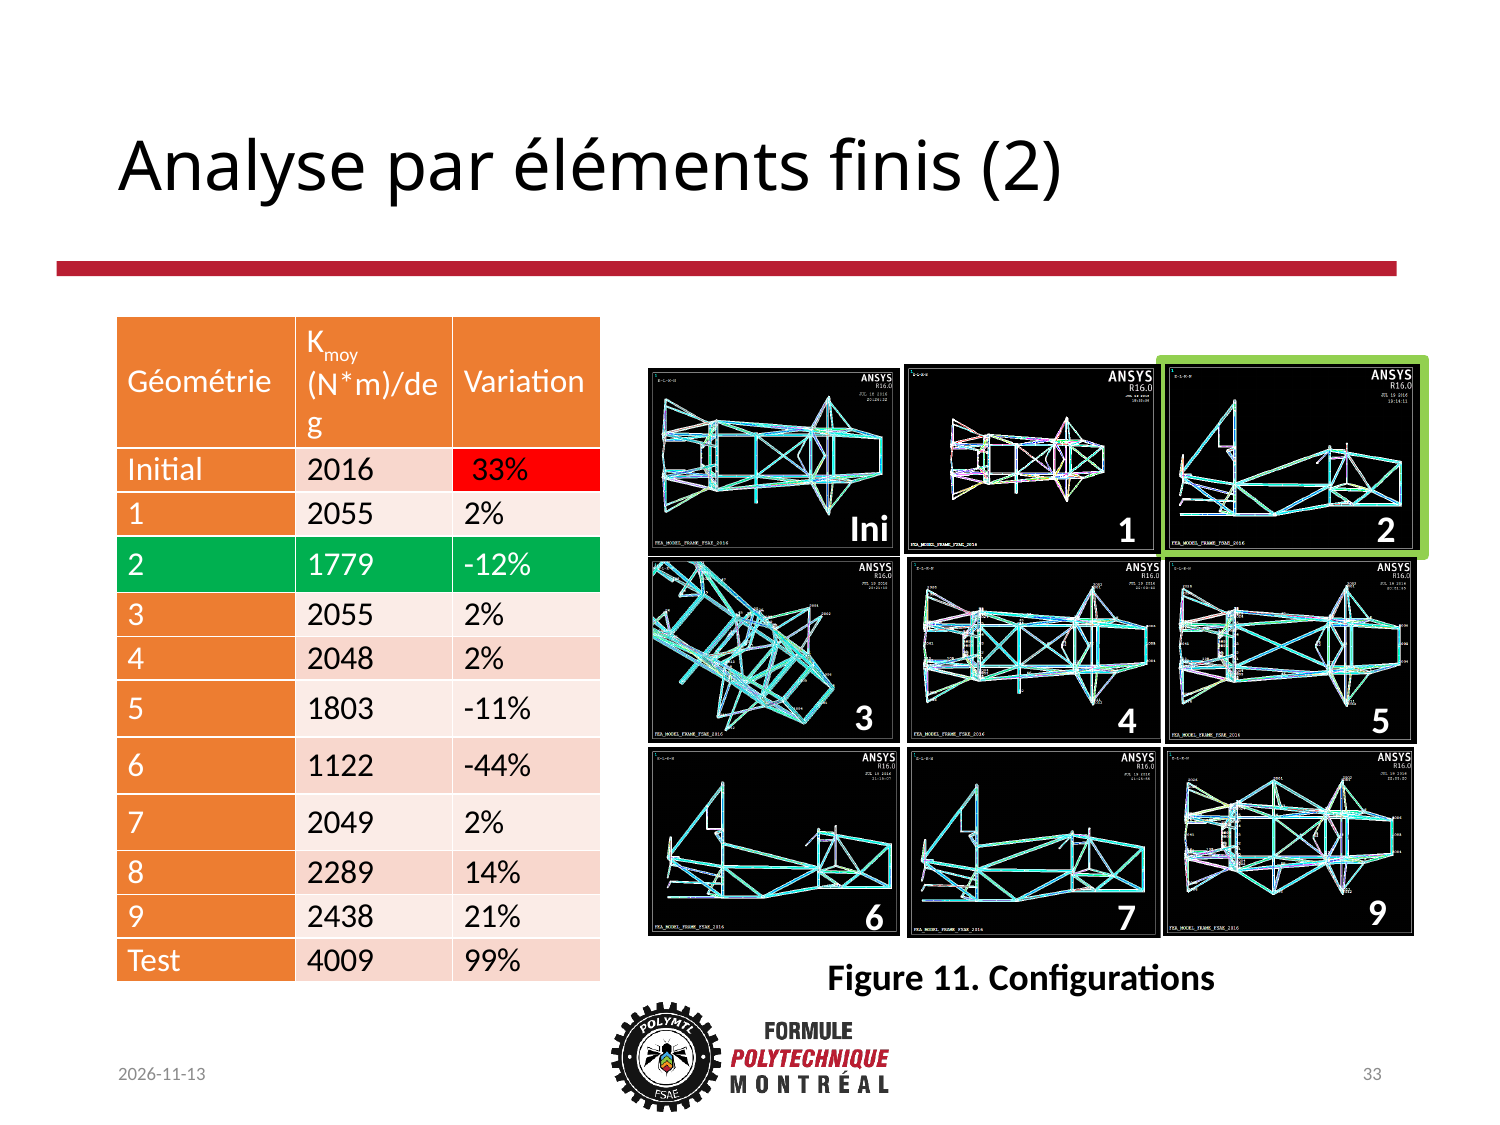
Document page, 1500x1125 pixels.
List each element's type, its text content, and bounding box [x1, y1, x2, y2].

table_cell -44% [453, 738, 600, 793]
table_cell 1122 [296, 738, 452, 793]
picture [611, 1002, 889, 1112]
table_cell 2% [453, 795, 600, 850]
table_cell 2% [453, 593, 600, 636]
table_cell -11% [453, 681, 600, 736]
table_cell 2438 [296, 895, 452, 937]
table_cell 4 [117, 637, 295, 679]
table_cell 1 [117, 493, 295, 535]
title Analyse par éléments finis (2) [103, 59, 1397, 278]
table_cell 2016 [296, 449, 452, 491]
table_cell 8 [117, 851, 295, 894]
table_cell Test [117, 939, 295, 981]
table_header Géométrie [117, 317, 295, 447]
table_cell 1803 [296, 681, 452, 736]
table_cell 2 [117, 537, 295, 592]
table_cell 2055 [296, 593, 452, 636]
table_cell 21% [453, 895, 600, 937]
table_cell 3 [117, 593, 295, 636]
table_header Kmoy (N*m)/deg [296, 317, 452, 447]
table_cell 99% [453, 939, 600, 981]
table_cell 2% [453, 493, 600, 535]
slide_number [103, 1042, 441, 1103]
table_header Variation [453, 317, 600, 447]
table_cell 5 [117, 681, 295, 736]
slide_number 33 [1059, 1042, 1397, 1103]
table_cell 2% [453, 637, 600, 679]
table_cell 14% [453, 851, 600, 894]
table_cell 4009 [296, 939, 452, 981]
table_cell 6 [117, 738, 295, 793]
table_cell 33% [453, 449, 600, 491]
table_cell 1779 [296, 537, 452, 592]
table_cell 2055 [296, 493, 452, 535]
table_cell Initial [117, 449, 295, 491]
table_cell 2049 [296, 795, 452, 850]
table_cell 9 [117, 895, 295, 937]
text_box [647, 363, 1434, 986]
table_cell -12% [453, 537, 600, 592]
table_cell 2048 [296, 637, 452, 679]
table_cell 2289 [296, 851, 452, 894]
table_cell 7 [117, 795, 295, 850]
